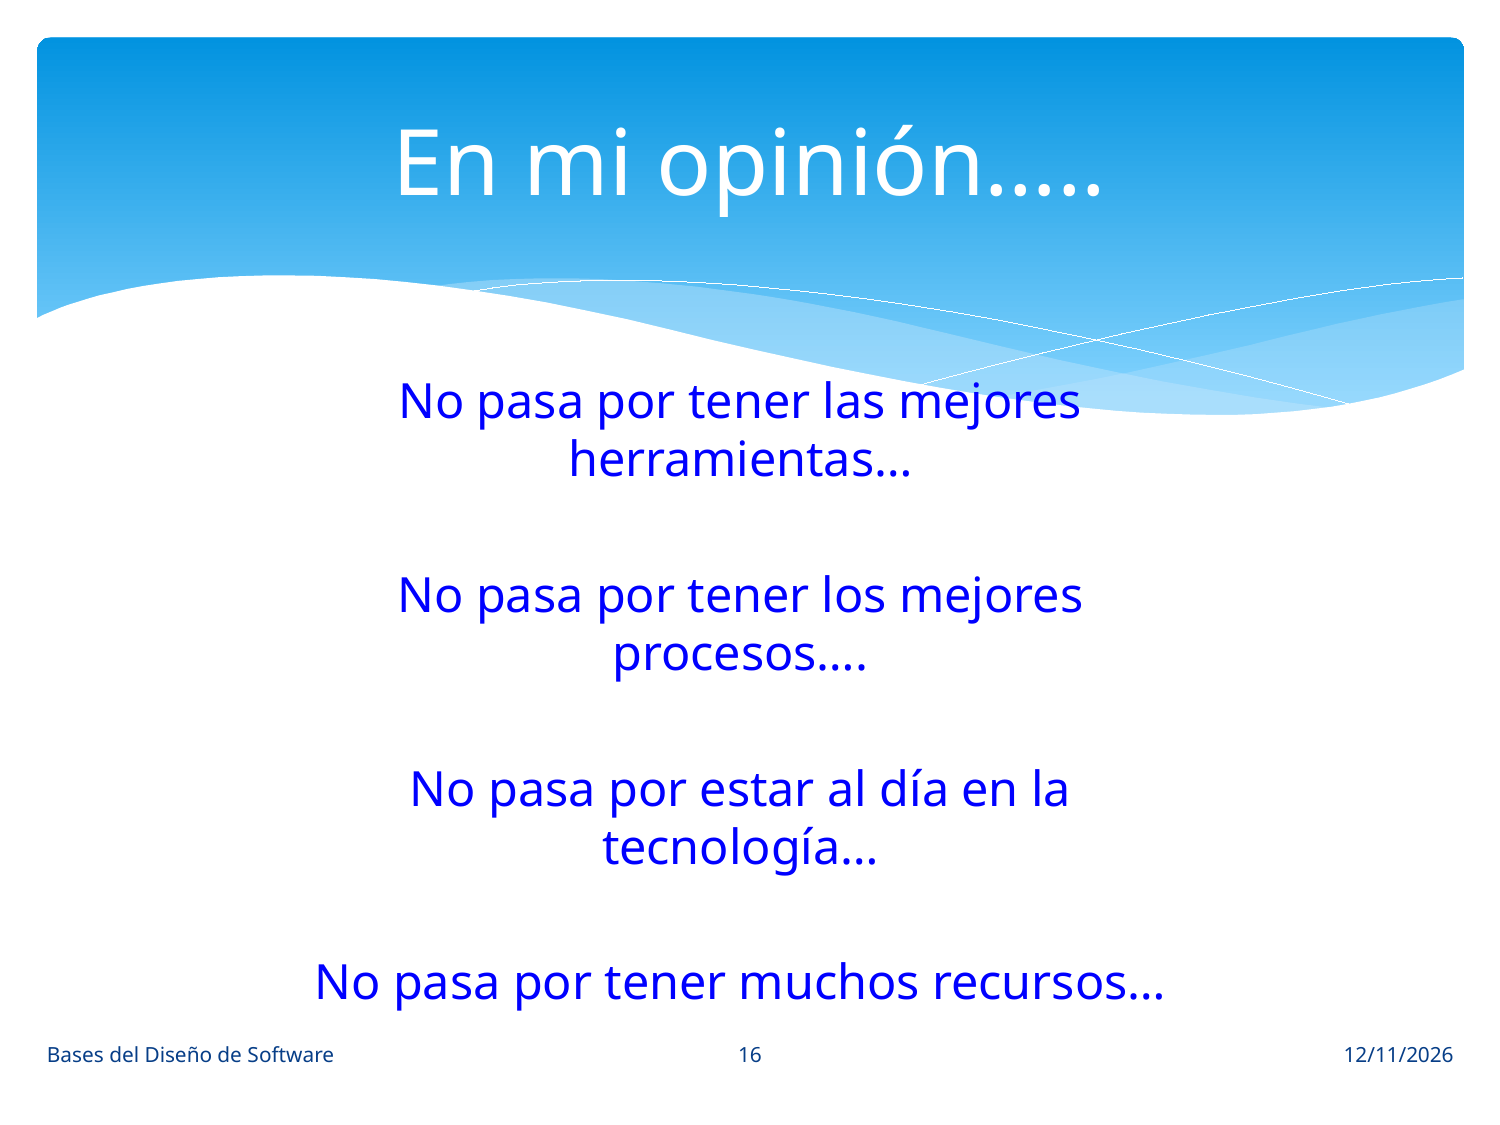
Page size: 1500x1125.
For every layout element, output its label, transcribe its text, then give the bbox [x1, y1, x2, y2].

slide_number 16 [654, 1025, 846, 1086]
title En mi opinión….. [75, 55, 1425, 261]
list No pasa por tener las mejores herramientas… No pasa por tener los mejores procesos…. No pasa por estar al día en la tecnología… No pasa por tener muchos recursos… [259, 362, 1222, 1020]
footer Bases del Diseño de Software [31, 1025, 653, 1086]
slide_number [847, 1025, 1469, 1086]
